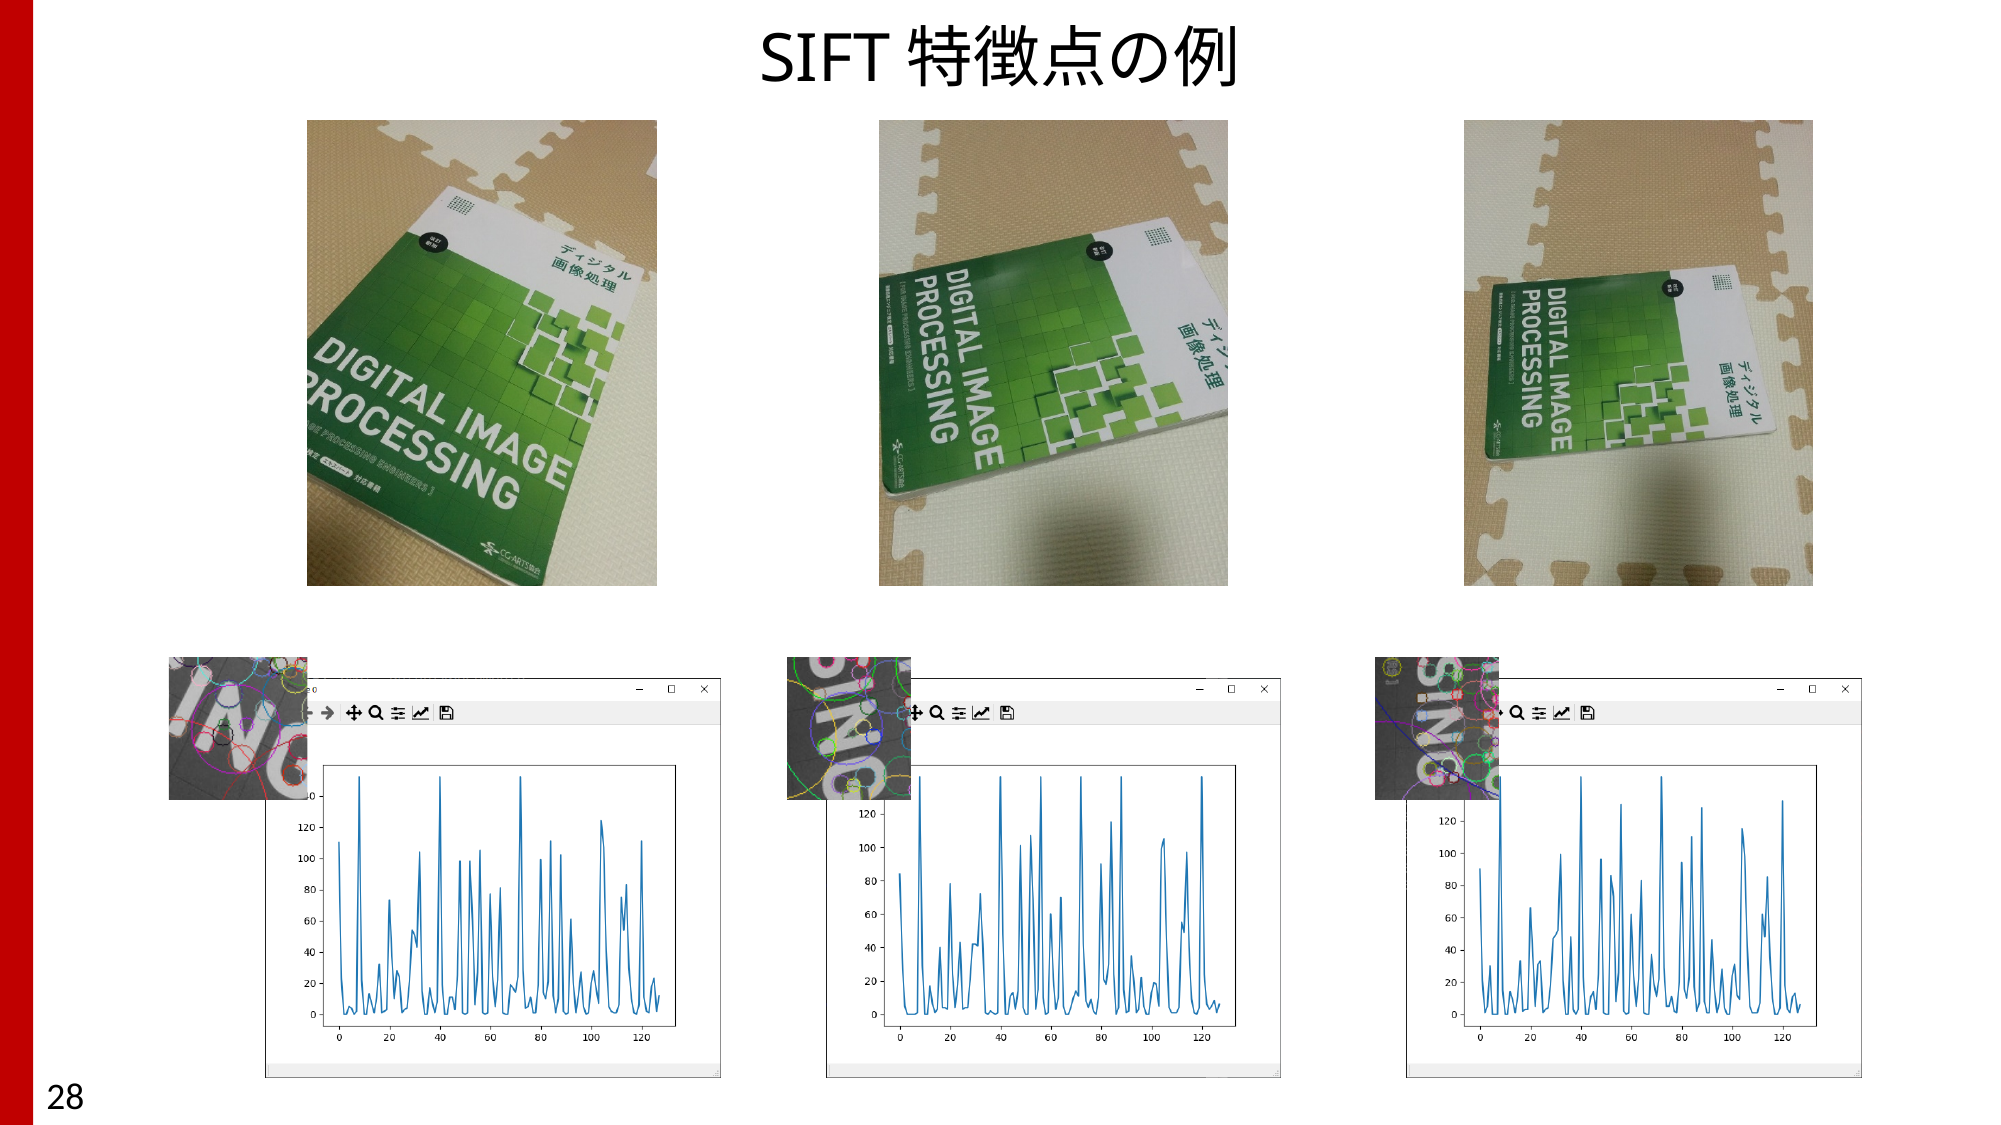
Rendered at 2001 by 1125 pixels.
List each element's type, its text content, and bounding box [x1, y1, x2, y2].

picture [307, 120, 657, 586]
slide_number 28 [31, 1064, 482, 1125]
picture [1464, 120, 1813, 586]
picture [879, 120, 1228, 586]
picture [1375, 657, 1862, 1079]
picture [787, 657, 1281, 1079]
picture [168, 657, 721, 1079]
title SIFT特徴点の例 [39, 0, 1961, 121]
